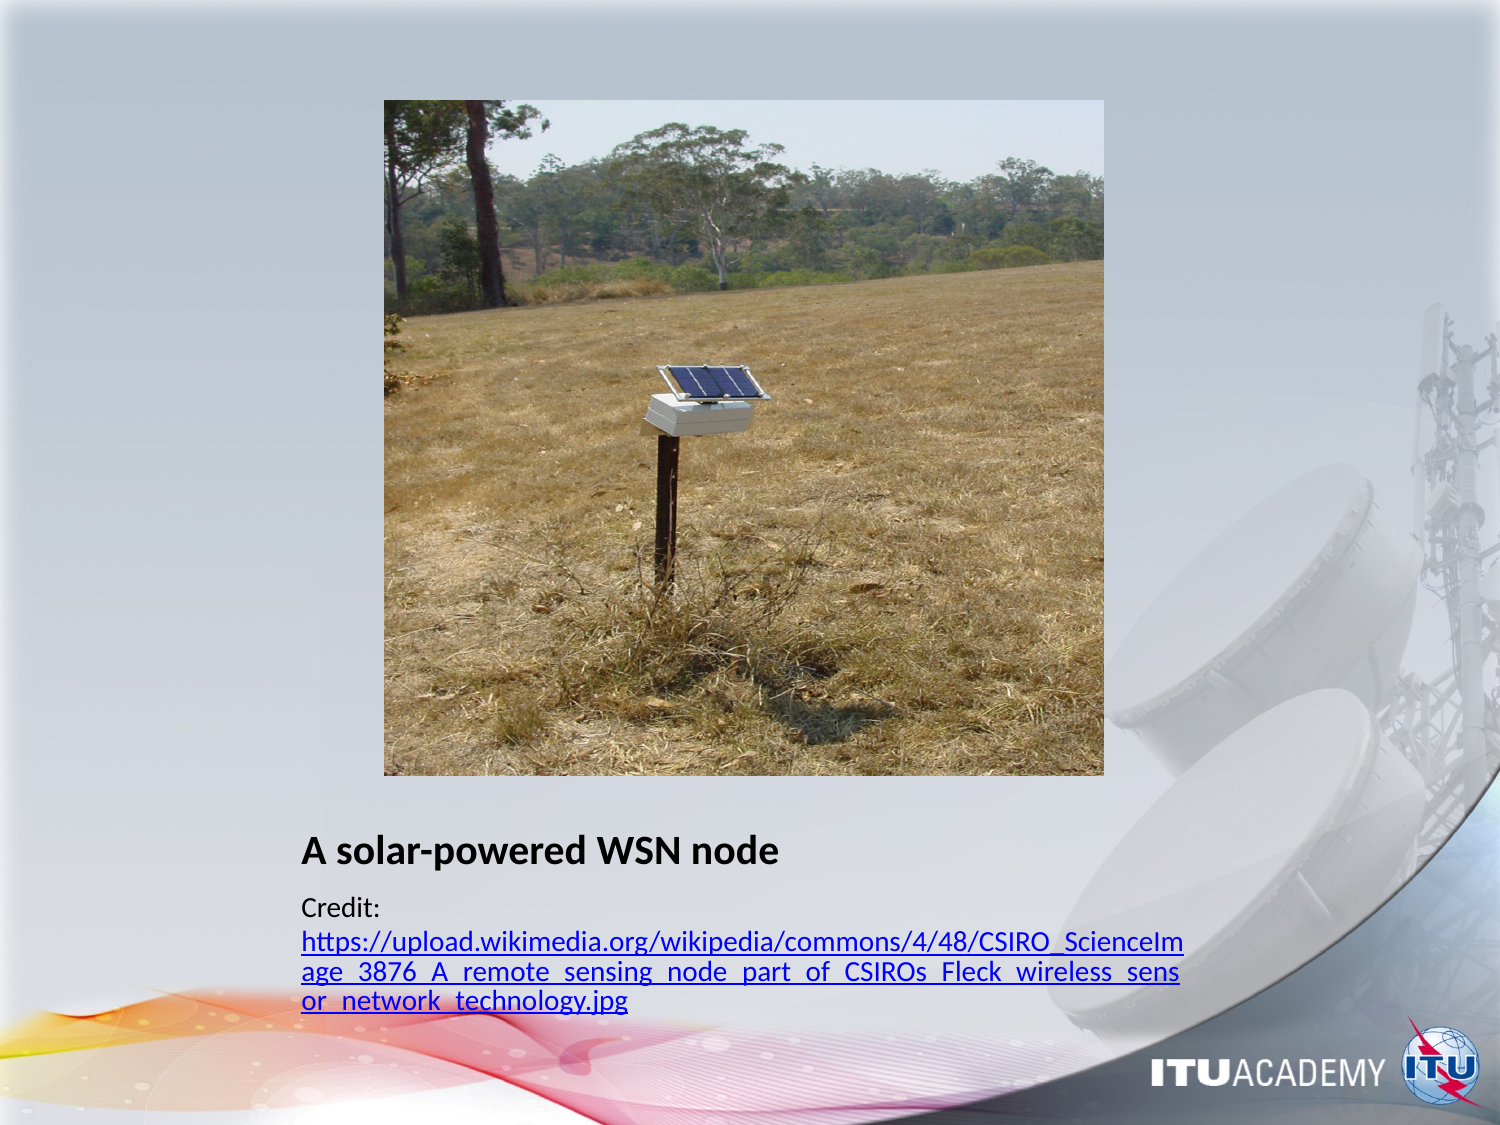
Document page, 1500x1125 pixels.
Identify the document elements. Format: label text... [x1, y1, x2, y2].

picture [0, 0, 1500, 1125]
title A solar-powered WSN node [293, 786, 1195, 879]
list Credit: https://upload.wikimedia.org/wikipedia/commons/4/48/CSIRO_ScienceImage_3876_A_remote_sensing_node_part_of_CSIROs_Fleck_wireless_sensor_network_technology.jpg [293, 879, 1195, 1013]
